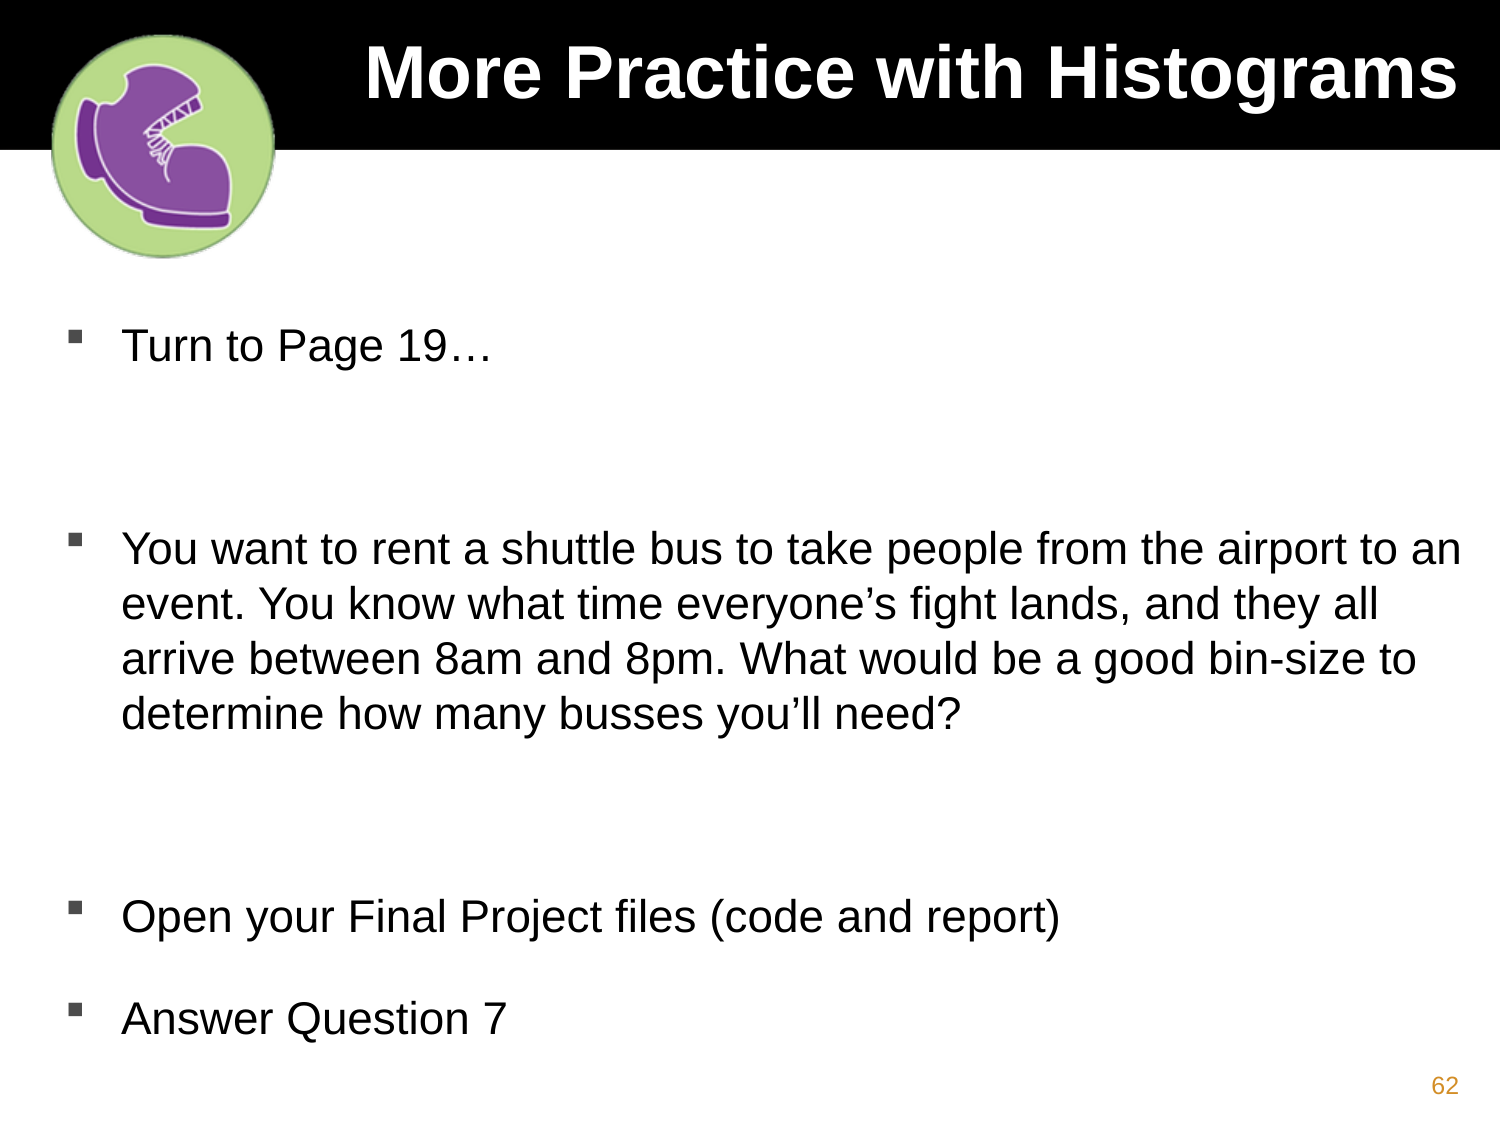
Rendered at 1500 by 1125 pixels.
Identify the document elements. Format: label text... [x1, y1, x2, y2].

slide_number 62 [1350, 1061, 1475, 1103]
text_box Turn to Page 19… You want to rent a shuttle bus to take people from the airport to an event. You know what time everyone’s fight lands, and they all arrive between 8am and 8pm. What would be a good bin-size to determine how many busses you’ll need? Open your Final Project files (code and report) Answer Question 7 [50, 307, 1500, 1051]
picture [47, 31, 280, 263]
title More Practice with Histograms [50, 0, 1475, 138]
